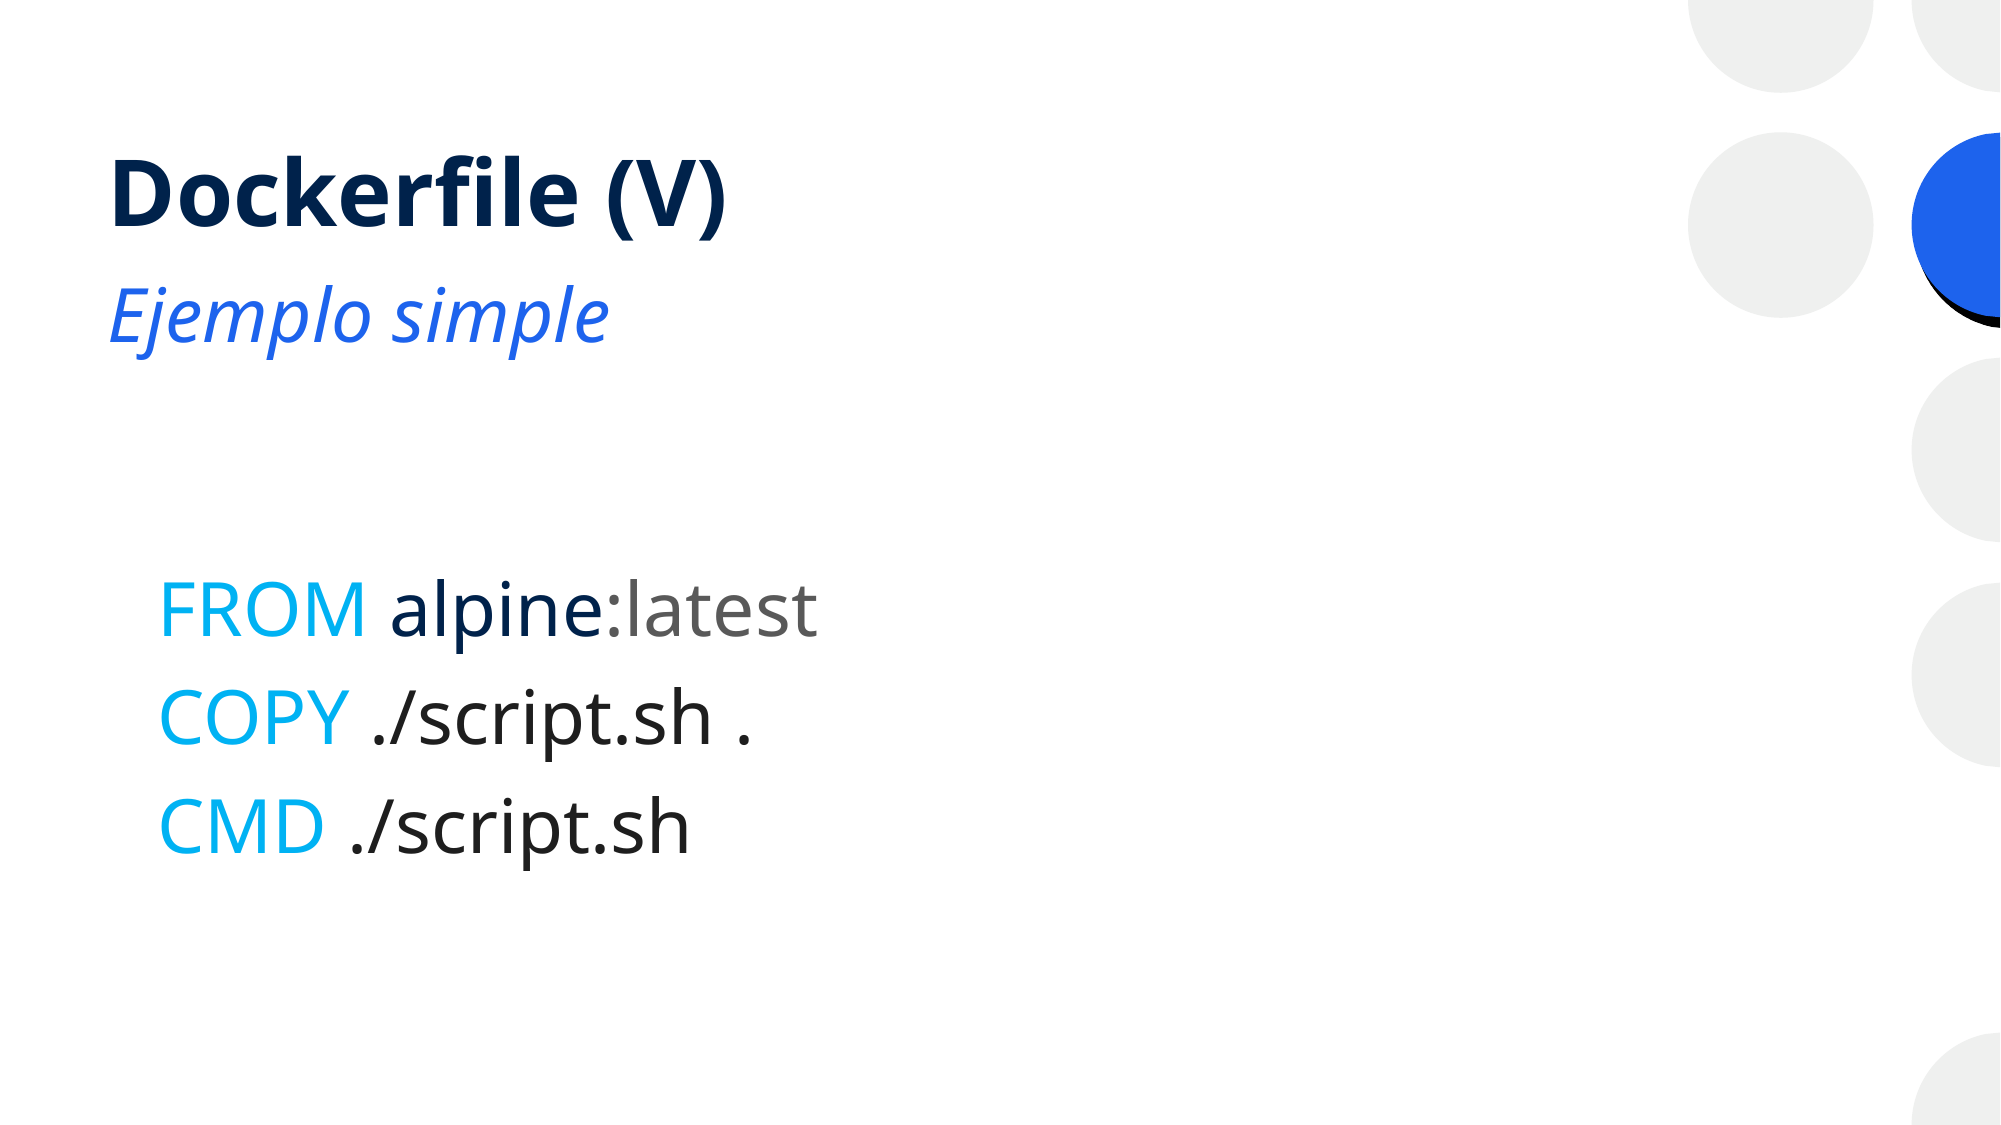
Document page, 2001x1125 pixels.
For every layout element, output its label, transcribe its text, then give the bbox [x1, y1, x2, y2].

subtitle Ejemplo simple [92, 260, 1297, 358]
title Dockerfile (V) [92, 126, 1514, 254]
text_box [117, 474, 1858, 970]
text_box FROM alpine:latest COPY ./script.sh . CMD ./script.sh [142, 553, 1883, 891]
